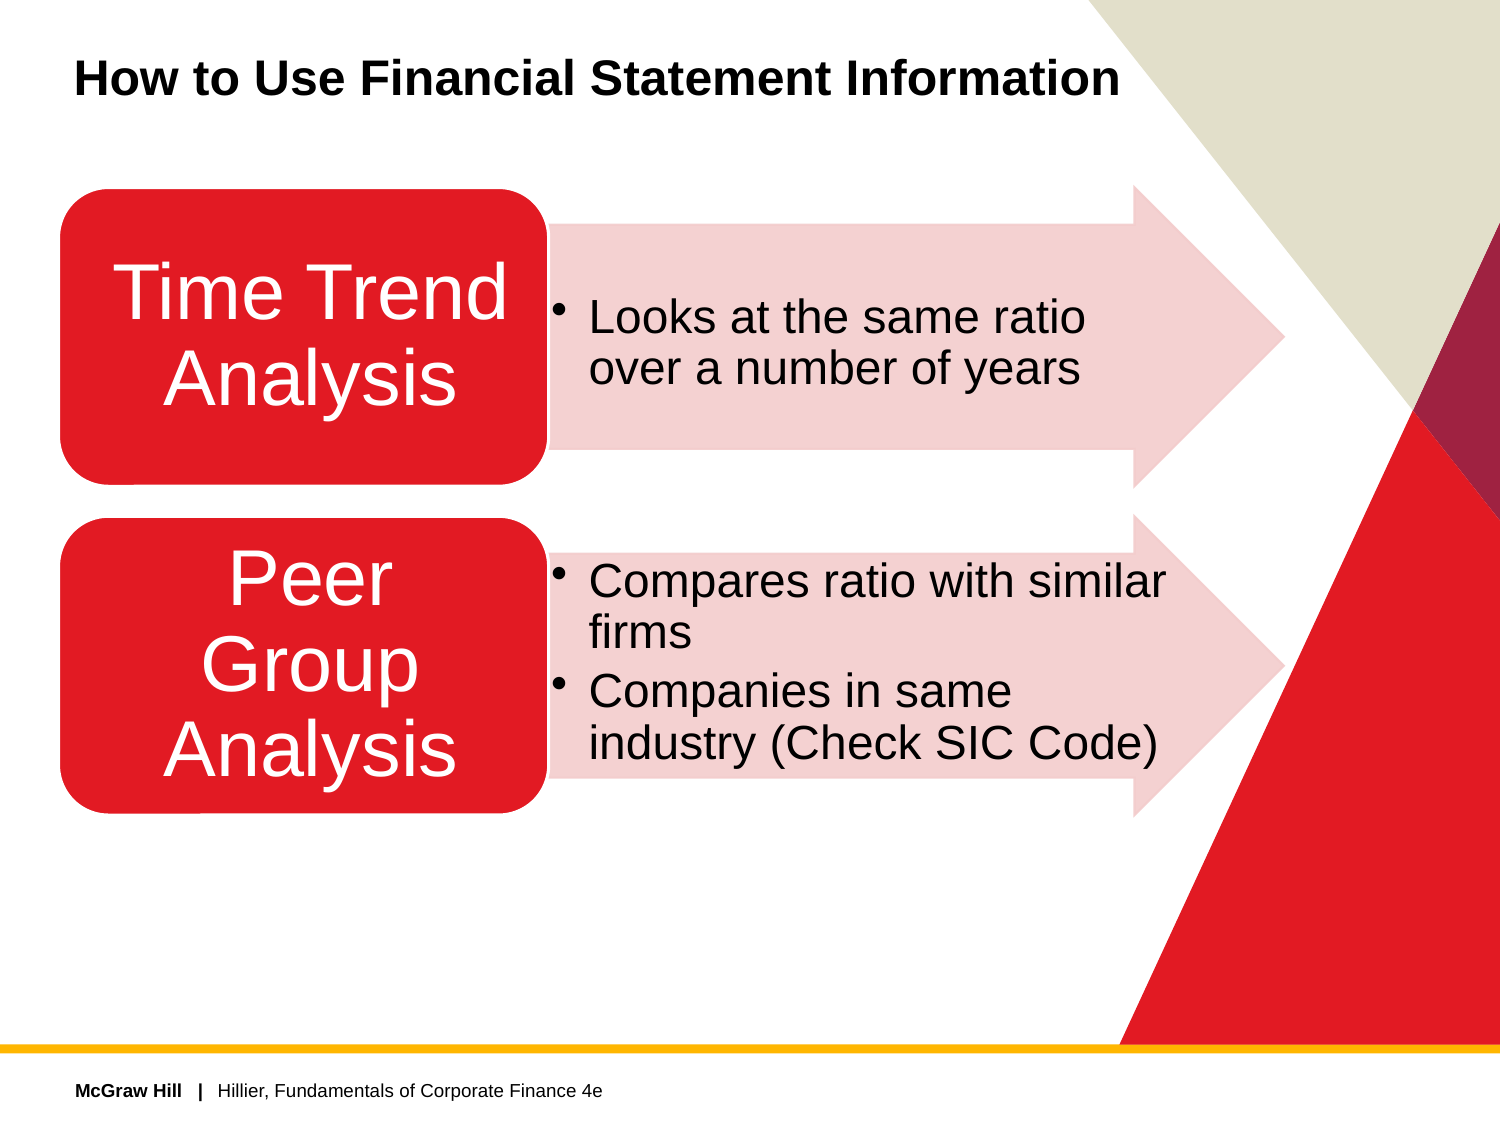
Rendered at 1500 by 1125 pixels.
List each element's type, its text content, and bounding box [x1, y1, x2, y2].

title How to Use Financial Statement Information [58, 45, 1184, 180]
footer Hillier, Fundamentals of Corporate Finance 4e [202, 1071, 1103, 1109]
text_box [58, 187, 1284, 816]
